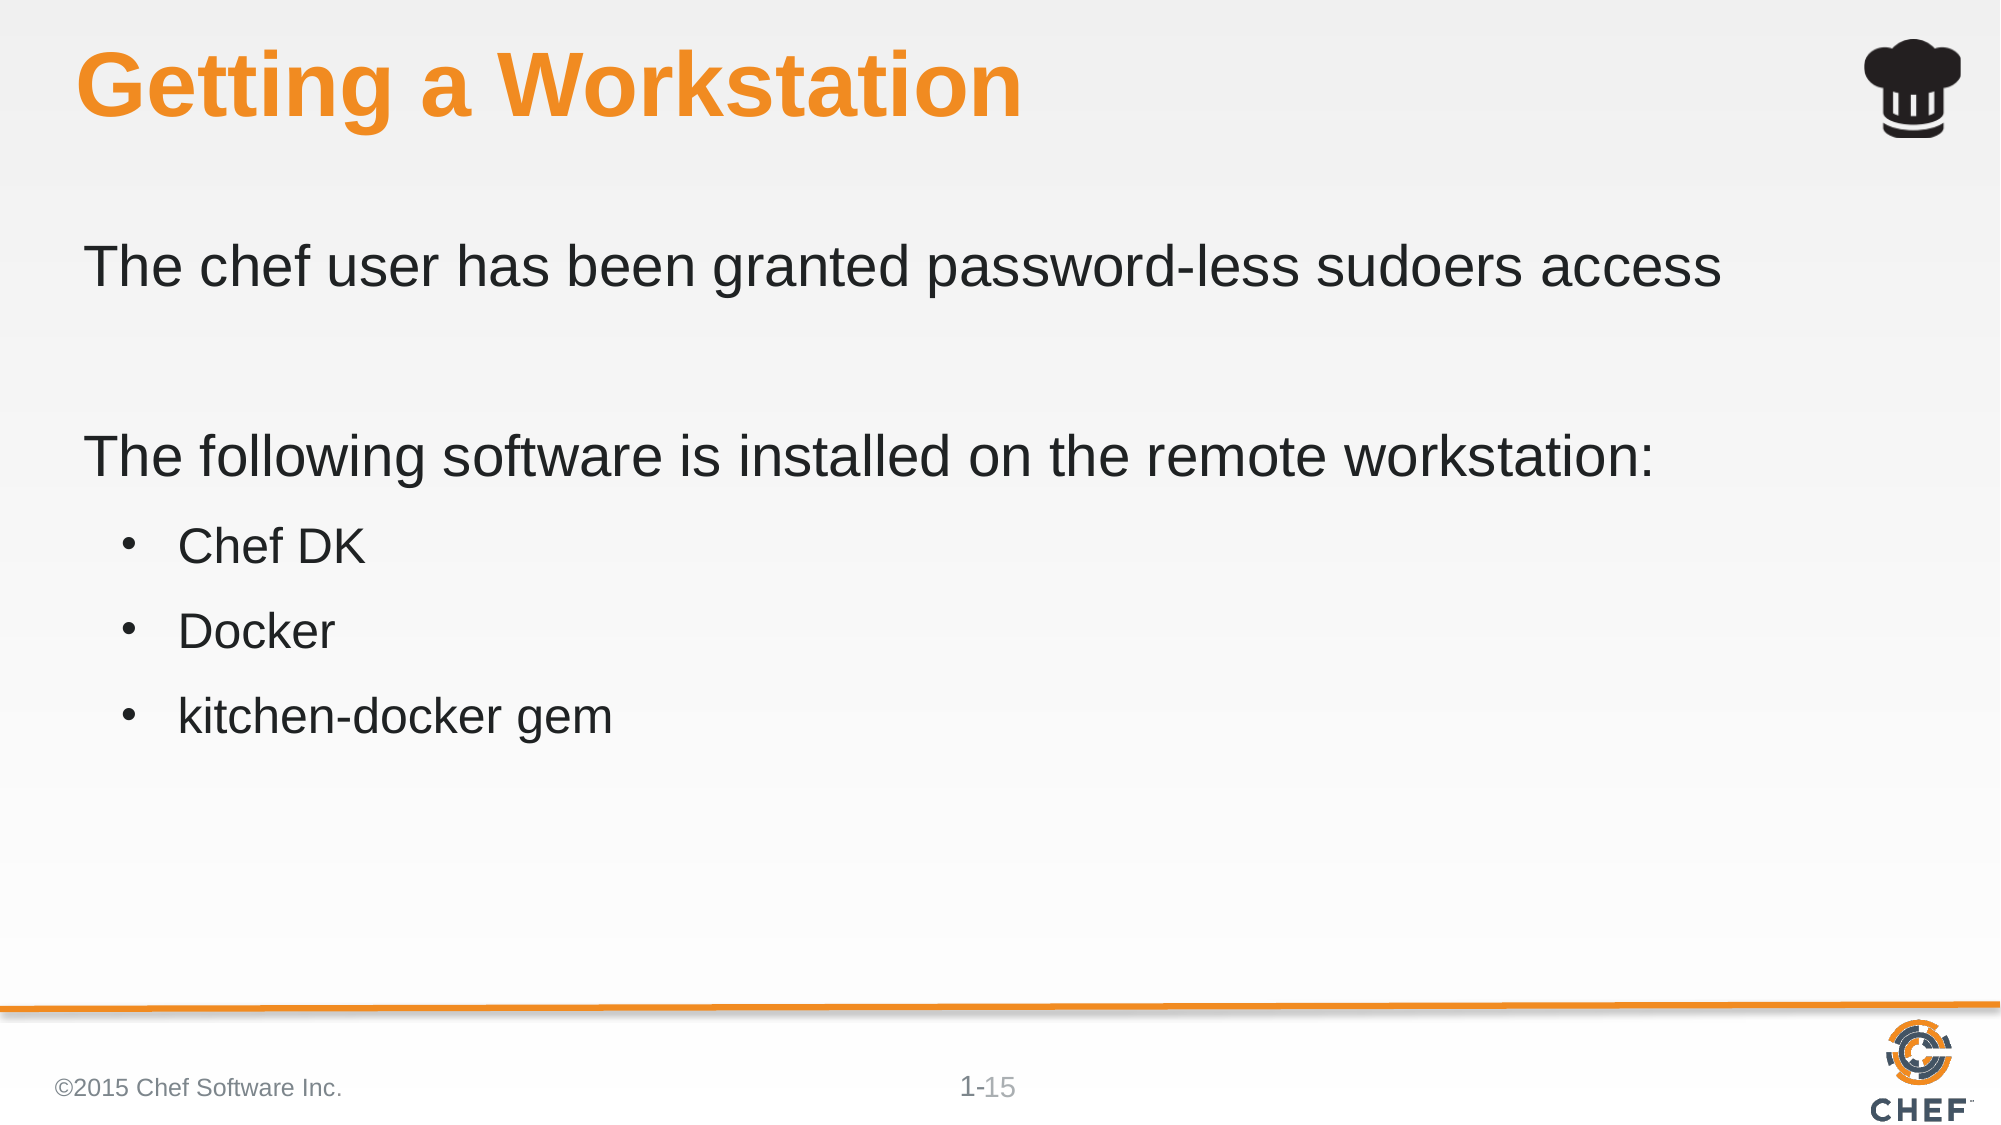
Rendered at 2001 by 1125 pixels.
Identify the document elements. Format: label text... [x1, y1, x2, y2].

title Getting a Workstation [75, 37, 1913, 140]
slide_number 15 [774, 1055, 1225, 1116]
list The chef user has been granted password-less sudoers access The following software is installed on the remote workstation: Chef DK Docker kitchen-docker gem [83, 228, 1917, 887]
picture [1863, 1008, 1980, 1125]
footer ©2015 Chef Software Inc. [39, 1055, 739, 1118]
